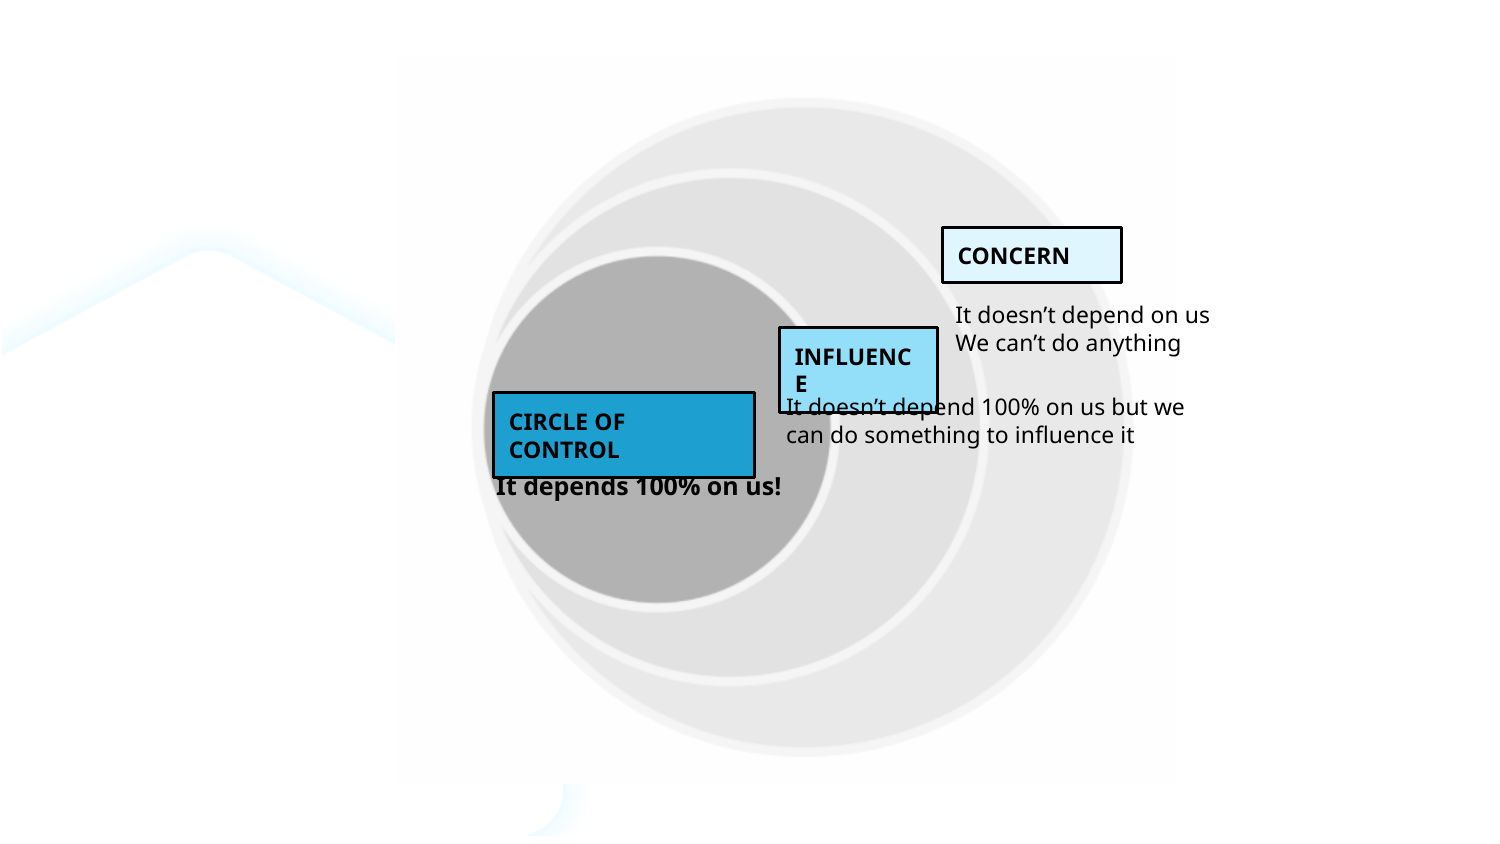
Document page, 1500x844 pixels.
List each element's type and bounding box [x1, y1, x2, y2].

picture [2, 0, 1498, 836]
text_box [940, 227, 1396, 372]
text_box [481, 392, 809, 517]
text_box [770, 327, 1226, 464]
